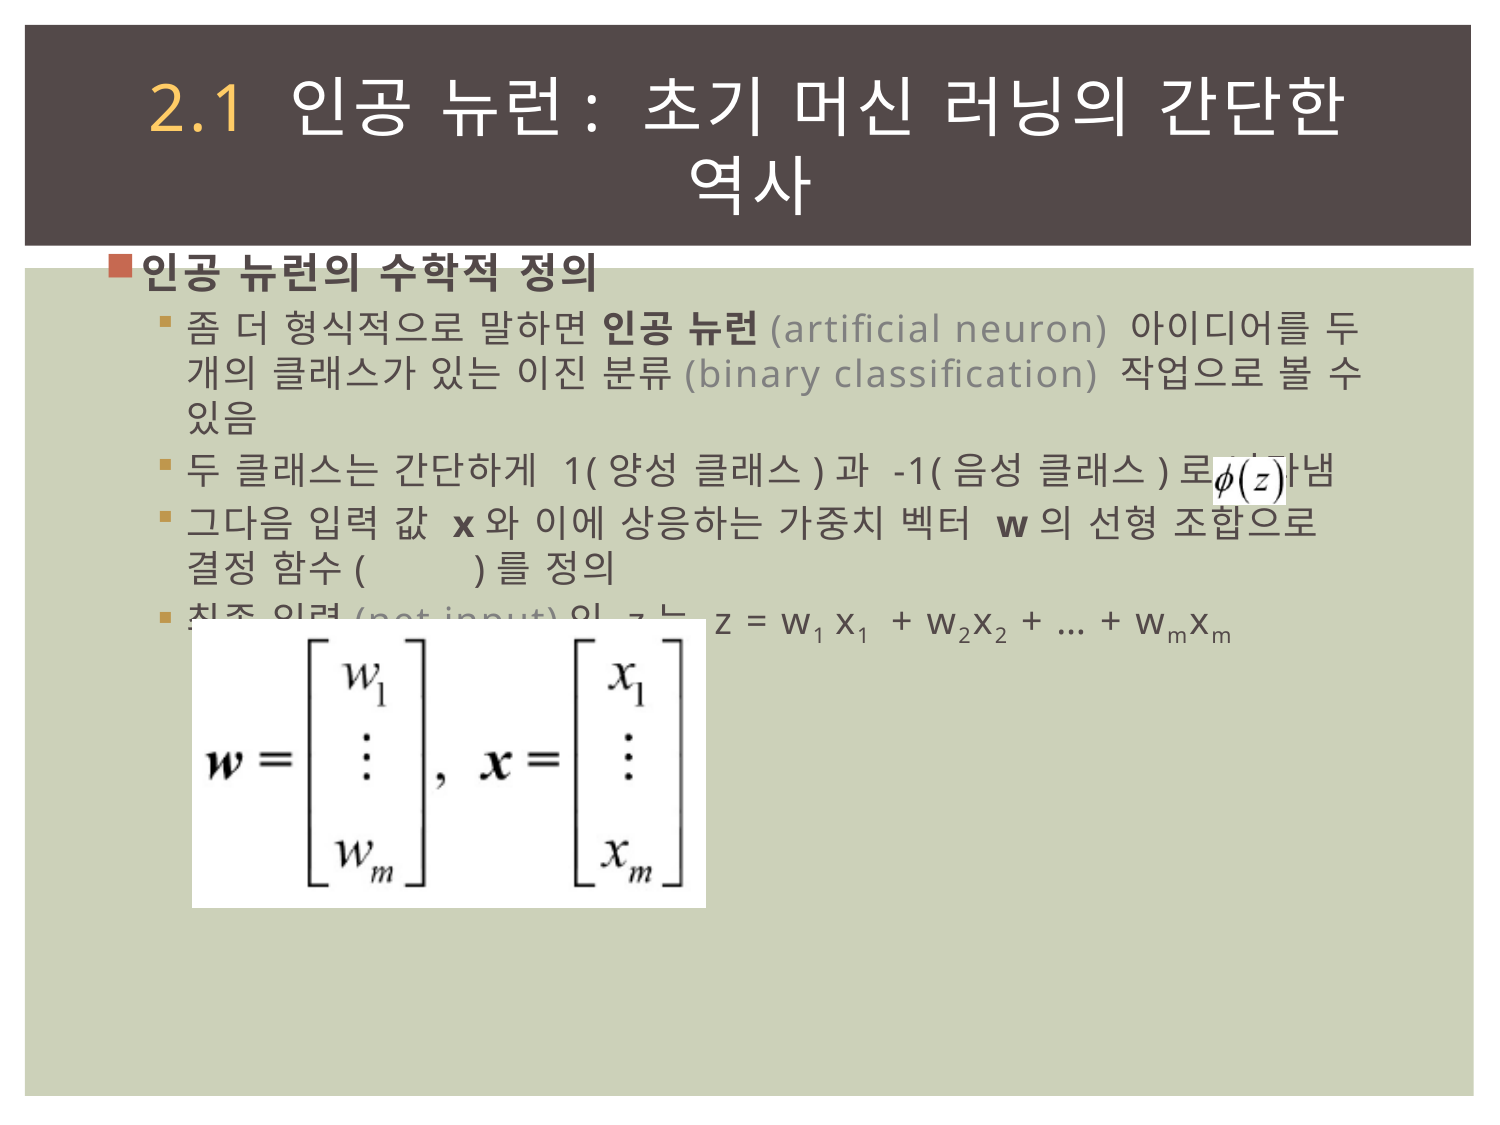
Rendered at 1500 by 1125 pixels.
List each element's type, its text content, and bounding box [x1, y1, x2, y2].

title 2.1 인공 뉴런: 초기 머신 러닝의 간단한 역사 [62, 58, 1438, 232]
picture [192, 618, 706, 908]
picture [1212, 456, 1286, 505]
list 인공 뉴런의 수학적 정의 좀 더 형식적으로 말하면 인공 뉴런(artificial neuron) 아이디어를 두 개의 클래스가 있는 이진 분류(binary classification) 작업으로 볼 수 있음 두 클래스는 간단하게 1(양성 클래스)과 -1(음성 클래스)로 나타냄 그다음 입력 값 x와 이에 상응하는 가중치 벡터 w의 선형 조합으로 결정 함수( )를 정의 최종 입력(net input)인 z는 z = w1 x1 + w2x2 + … + wmxm [81, 239, 1412, 1054]
